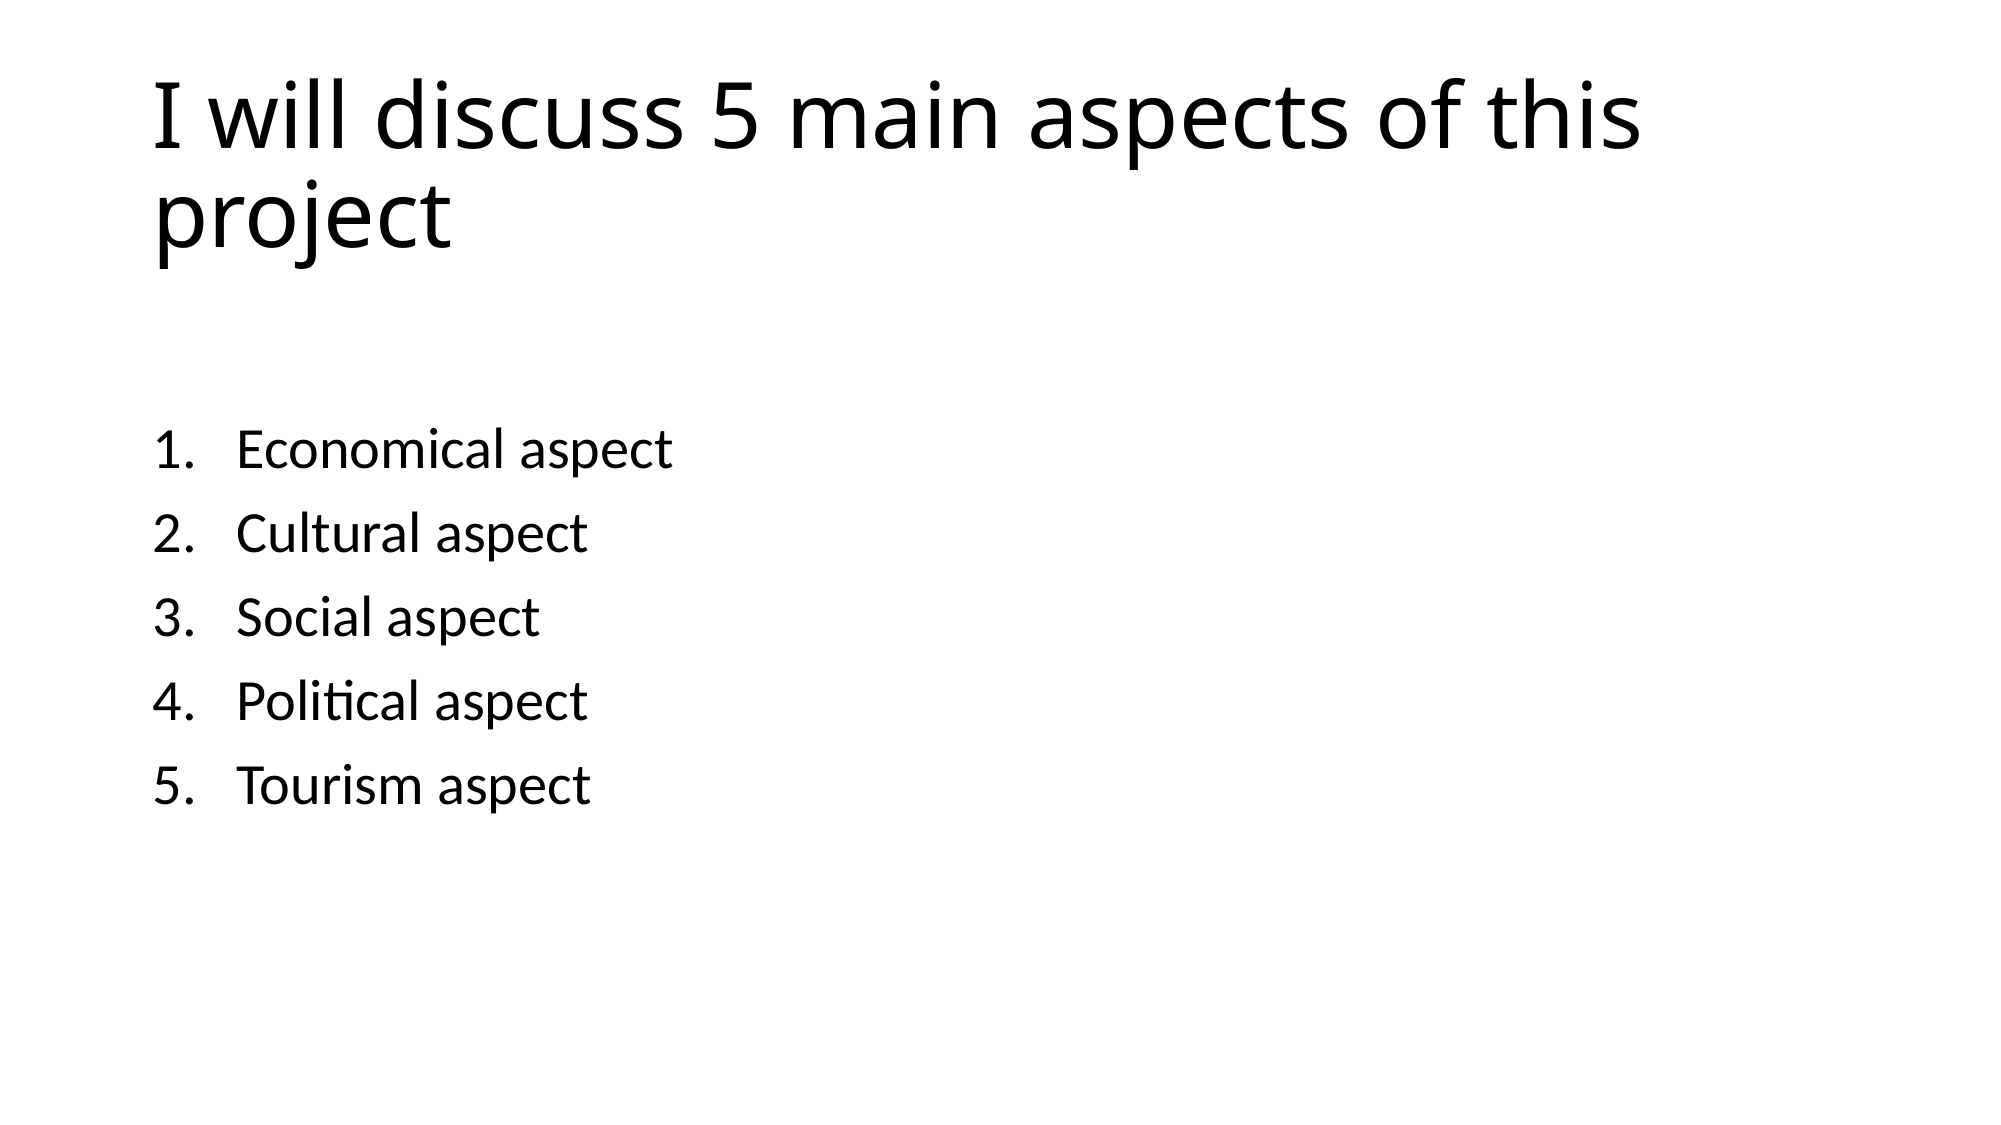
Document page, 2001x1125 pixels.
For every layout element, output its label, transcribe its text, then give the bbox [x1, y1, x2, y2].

title I will discuss 5 main aspects of this project [137, 59, 1863, 278]
list Economical aspect Cultural aspect Social aspect Political aspect Tourism aspect [137, 411, 1863, 1125]
